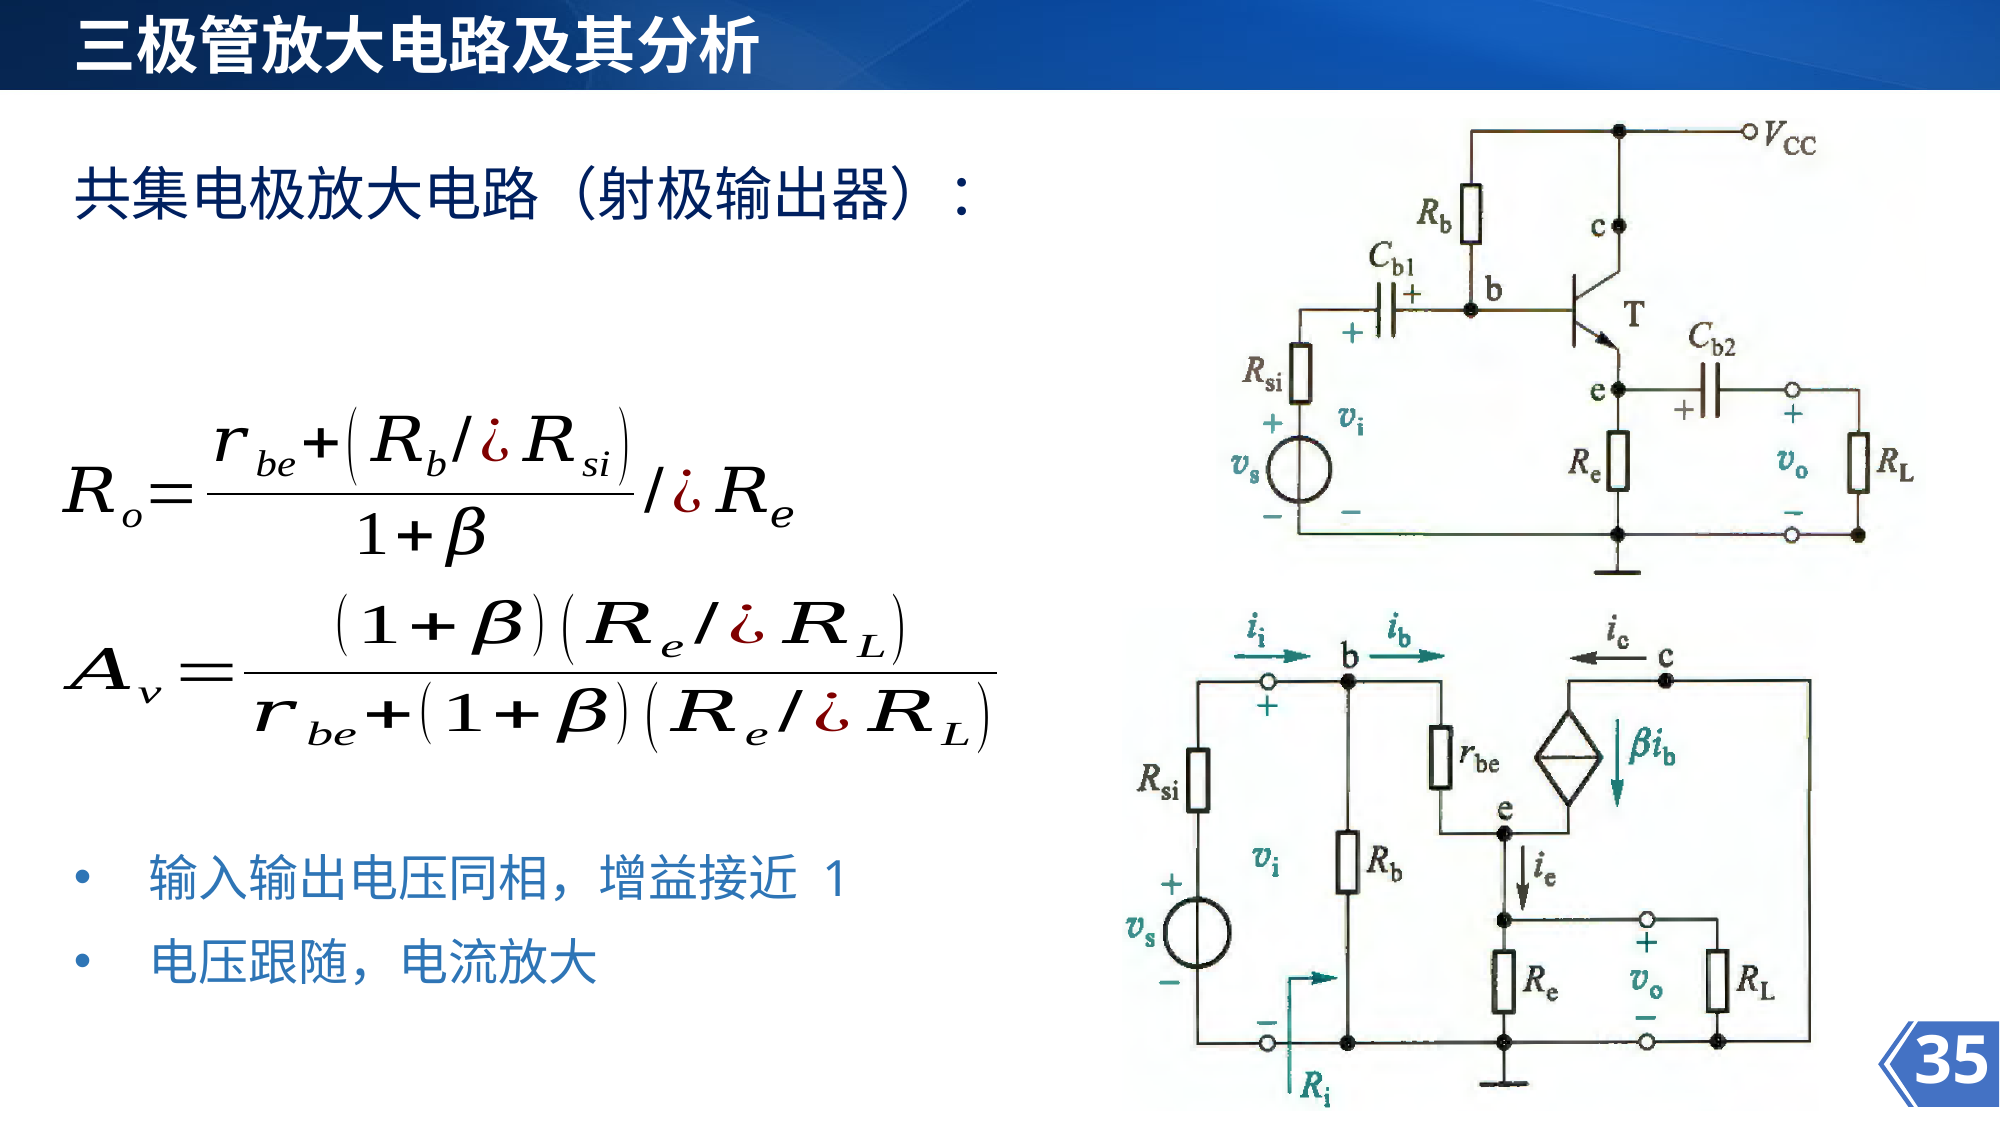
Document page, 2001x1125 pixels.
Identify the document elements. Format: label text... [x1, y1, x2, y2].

picture [0, 0, 2000, 95]
picture [1216, 118, 1926, 591]
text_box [1878, 1016, 2000, 1107]
picture [1121, 608, 1819, 1111]
text_box 三极管放大电路及其分析 [58, 0, 1999, 90]
text_box 输入输出电压同相，增益接近 1 电压跟随，电流放大 [58, 826, 886, 998]
text_box 共集电极放大电路（射极输出器）： [58, 135, 1100, 235]
